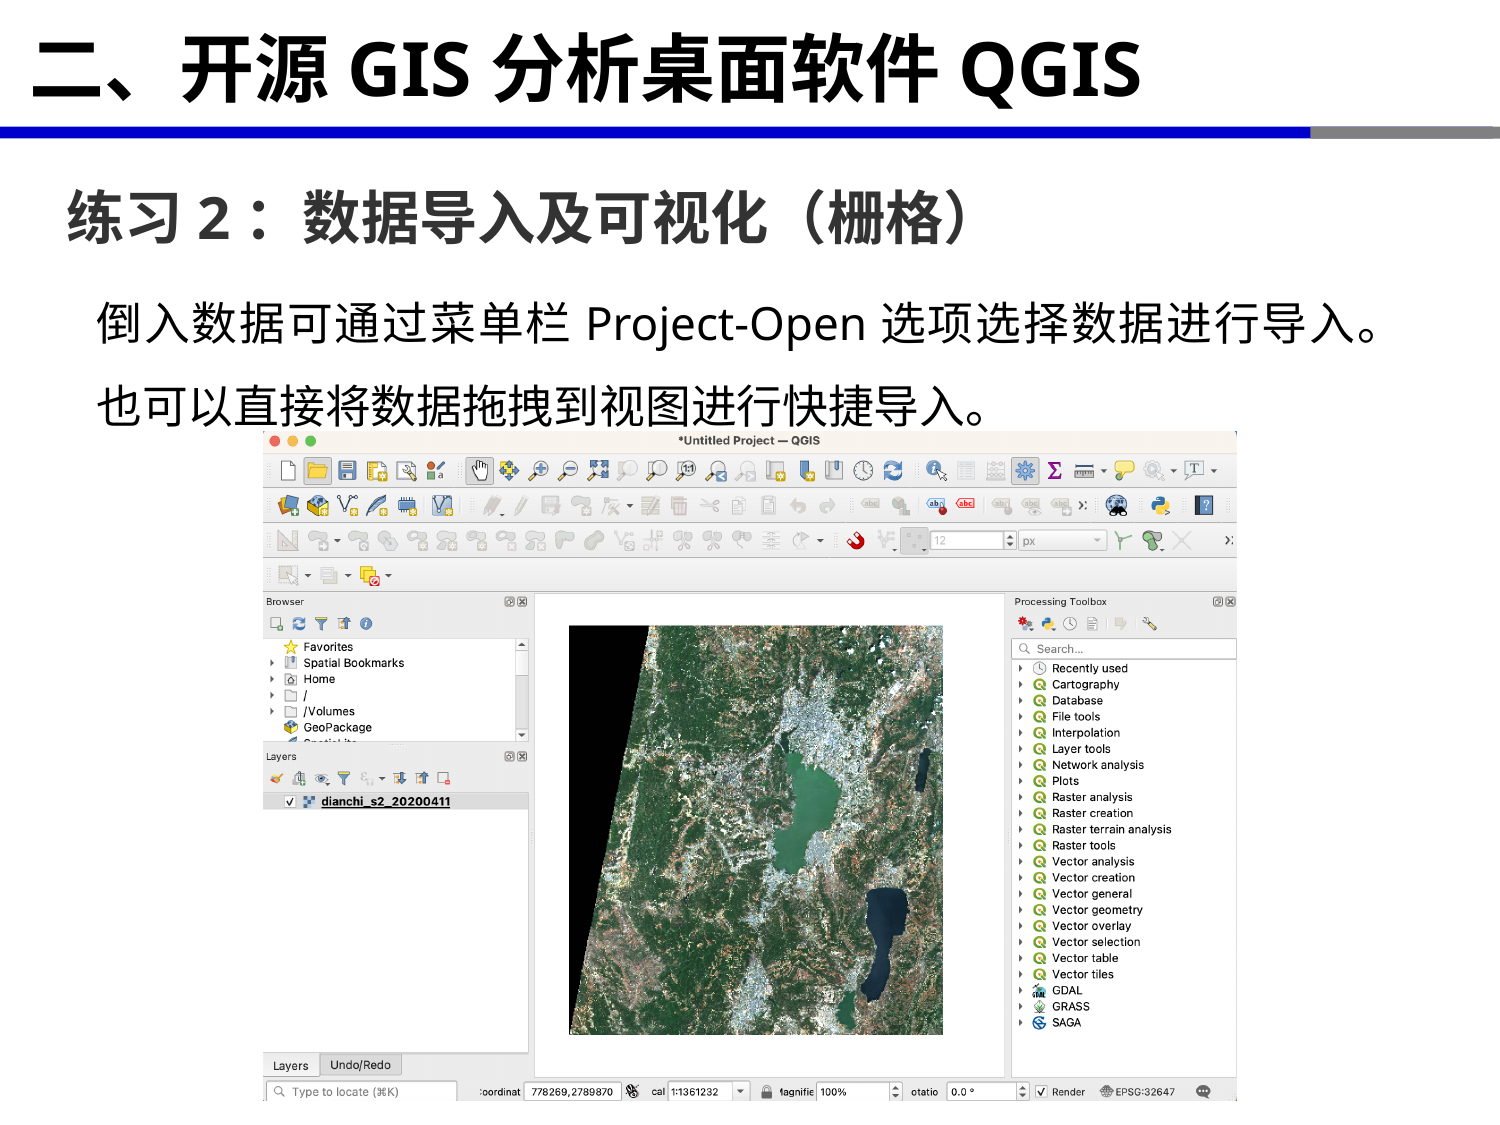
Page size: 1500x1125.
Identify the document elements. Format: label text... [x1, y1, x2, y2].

text_box 练习2：数据导入及可视化（栅格） [52, 138, 1448, 259]
title 二、开源GIS分析桌面软件QGIS [0, 1, 1479, 132]
picture [263, 430, 1237, 1101]
text_box 倒入数据可通过菜单栏Project-Open选项选择数据进行导入。也可以直接将数据拖拽到视图进行快捷导入。 [81, 259, 1419, 440]
